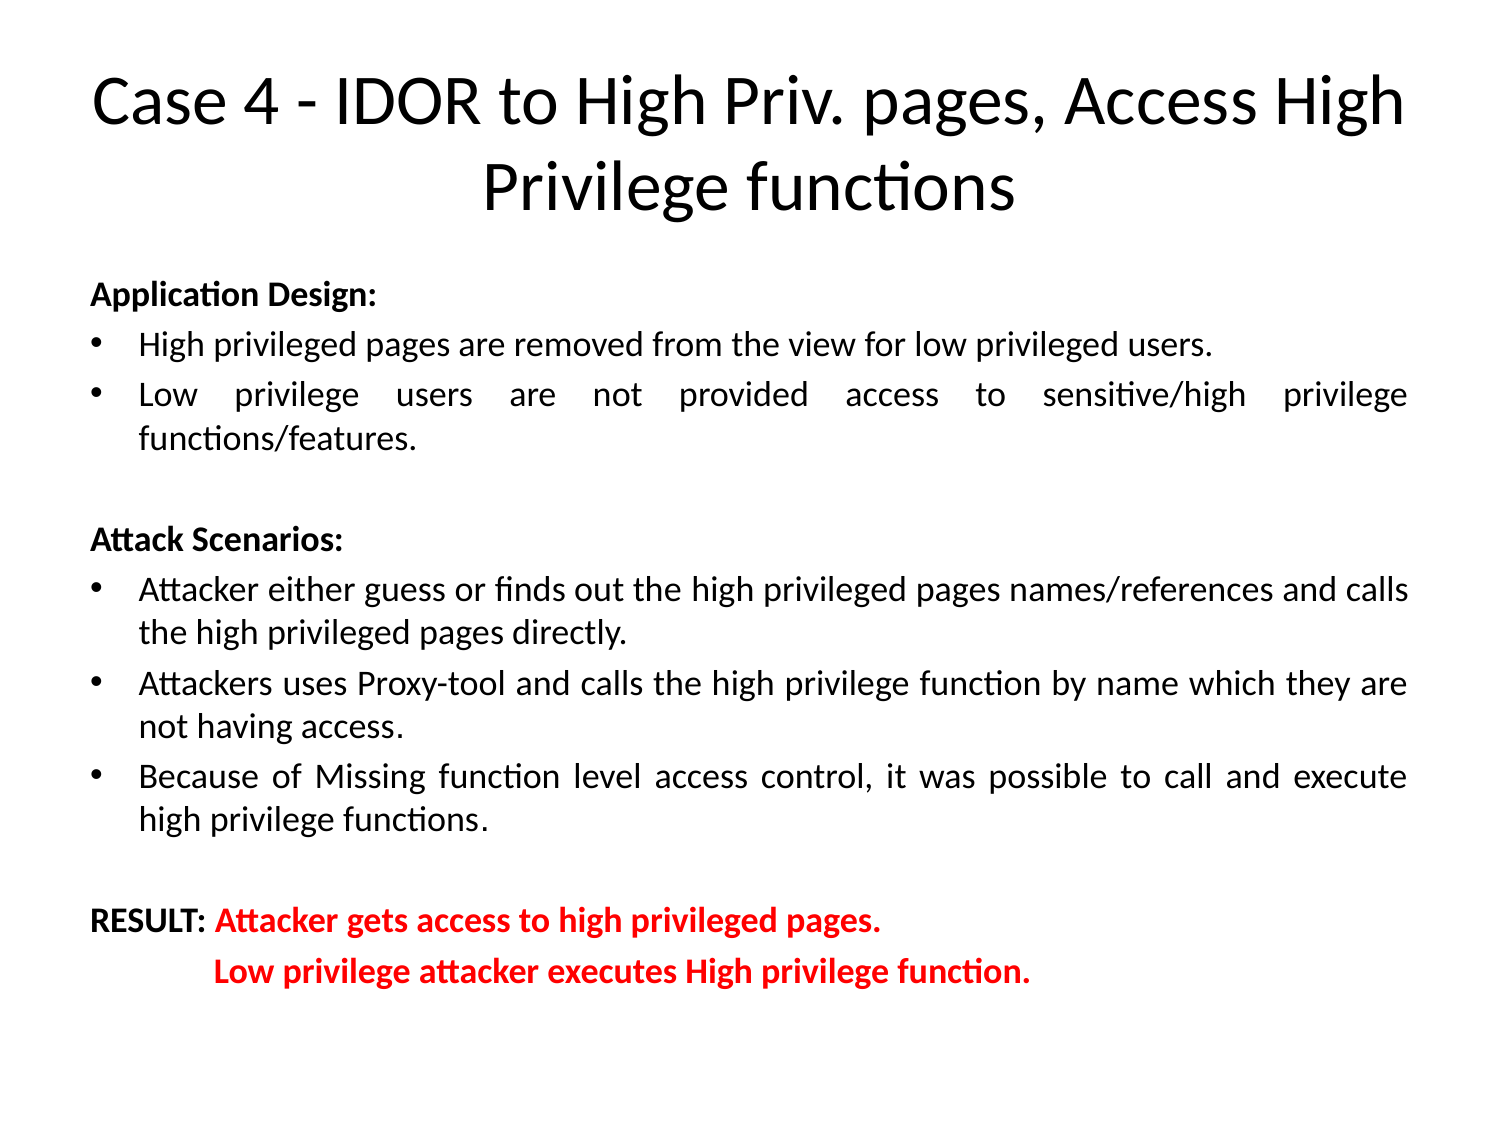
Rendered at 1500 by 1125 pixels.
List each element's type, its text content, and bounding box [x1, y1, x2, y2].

title Case 4 - IDOR to High Priv. pages, Access High Privilege functions [75, 45, 1425, 233]
list Application Design: High privileged pages are removed from the view for low privileged users. Low privilege users are not provided access to sensitive/high privilege functions/features. Attack Scenarios: Attacker either guess or finds out the high privileged pages names/references and calls the high privileged pages directly. Attackers uses Proxy-tool and calls the high privilege function by name which they are not having access. Because of Missing function level access control, it was possible to call and execute high privilege functions. RESULT: Attacker gets access to high privileged pages. Low privilege attacker executes High privilege function. [75, 262, 1425, 1005]
